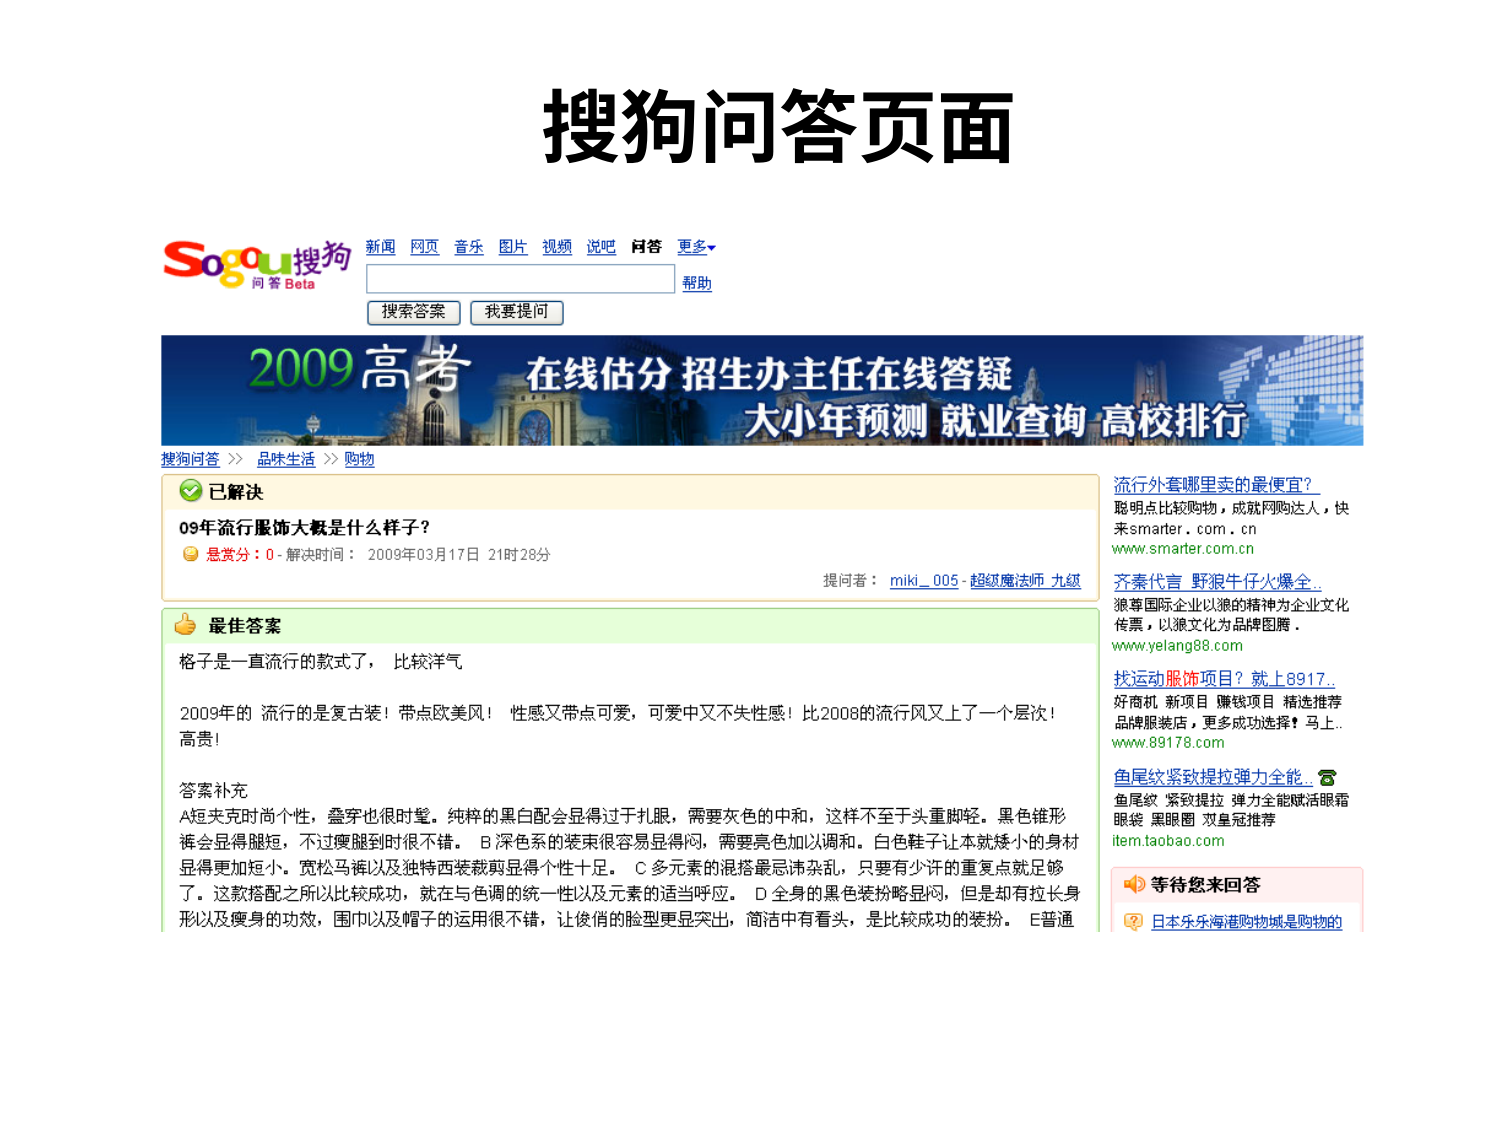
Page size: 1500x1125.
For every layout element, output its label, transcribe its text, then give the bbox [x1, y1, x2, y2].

picture [159, 231, 1366, 932]
title 搜狗问答页面 [360, 89, 1199, 161]
